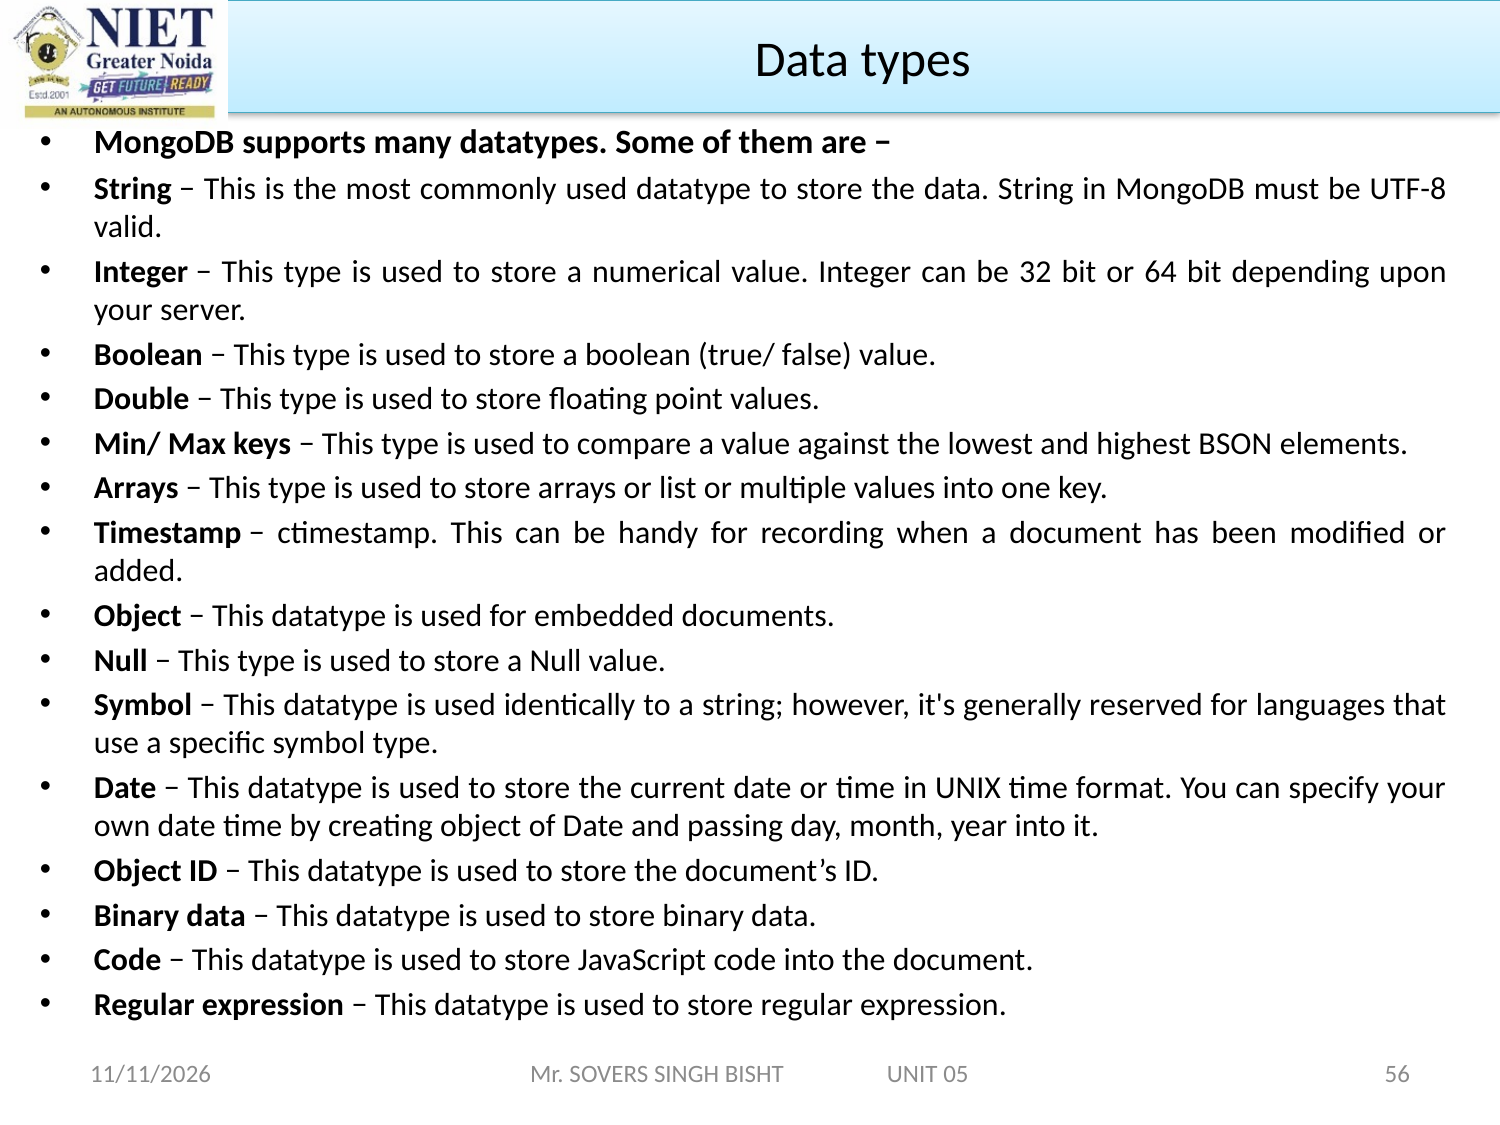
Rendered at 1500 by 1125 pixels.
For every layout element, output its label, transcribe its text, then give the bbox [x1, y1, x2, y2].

picture [0, 0, 228, 130]
footer Mr. SOVERS SINGH BISHT UNIT 05 [512, 1042, 988, 1103]
text_box Data types [231, 0, 1500, 113]
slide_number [75, 1042, 425, 1103]
slide_number 56 [1074, 1042, 1425, 1103]
list MongoDB supports many datatypes. Some of them are − String − This is the most commonly used datatype to store the data. String in MongoDB must be UTF-8 valid. Integer − This type is used to store a numerical value. Integer can be 32 bit or 64 bit depending upon your server. Boolean − This type is used to store a boolean (true/ false) value. Double − This type is used to store floating point values. Min/ Max keys − This type is used to compare a value against the lowest and highest BSON elements. Arrays − This type is used to store arrays or list or multiple values into one key. Timestamp − ctimestamp. This can be handy for recording when a document has been modified or added. Object − This datatype is used for embedded documents. Null − This type is used to store a Null value. Symbol − This datatype is used identically to a string; however, it's generally reserved for languages that use a specific symbol type. Date − This datatype is used to store the current date or time in UNIX time format. You can specify your own date time by creating object of Date and passing day, month, year into it. Object ID − This datatype is used to store the document’s ID. Binary data − This datatype is used to store binary data. Code − This datatype is used to store JavaScript code into the document. Regular expression − This datatype is used to store regular expression. [24, 120, 1463, 1043]
